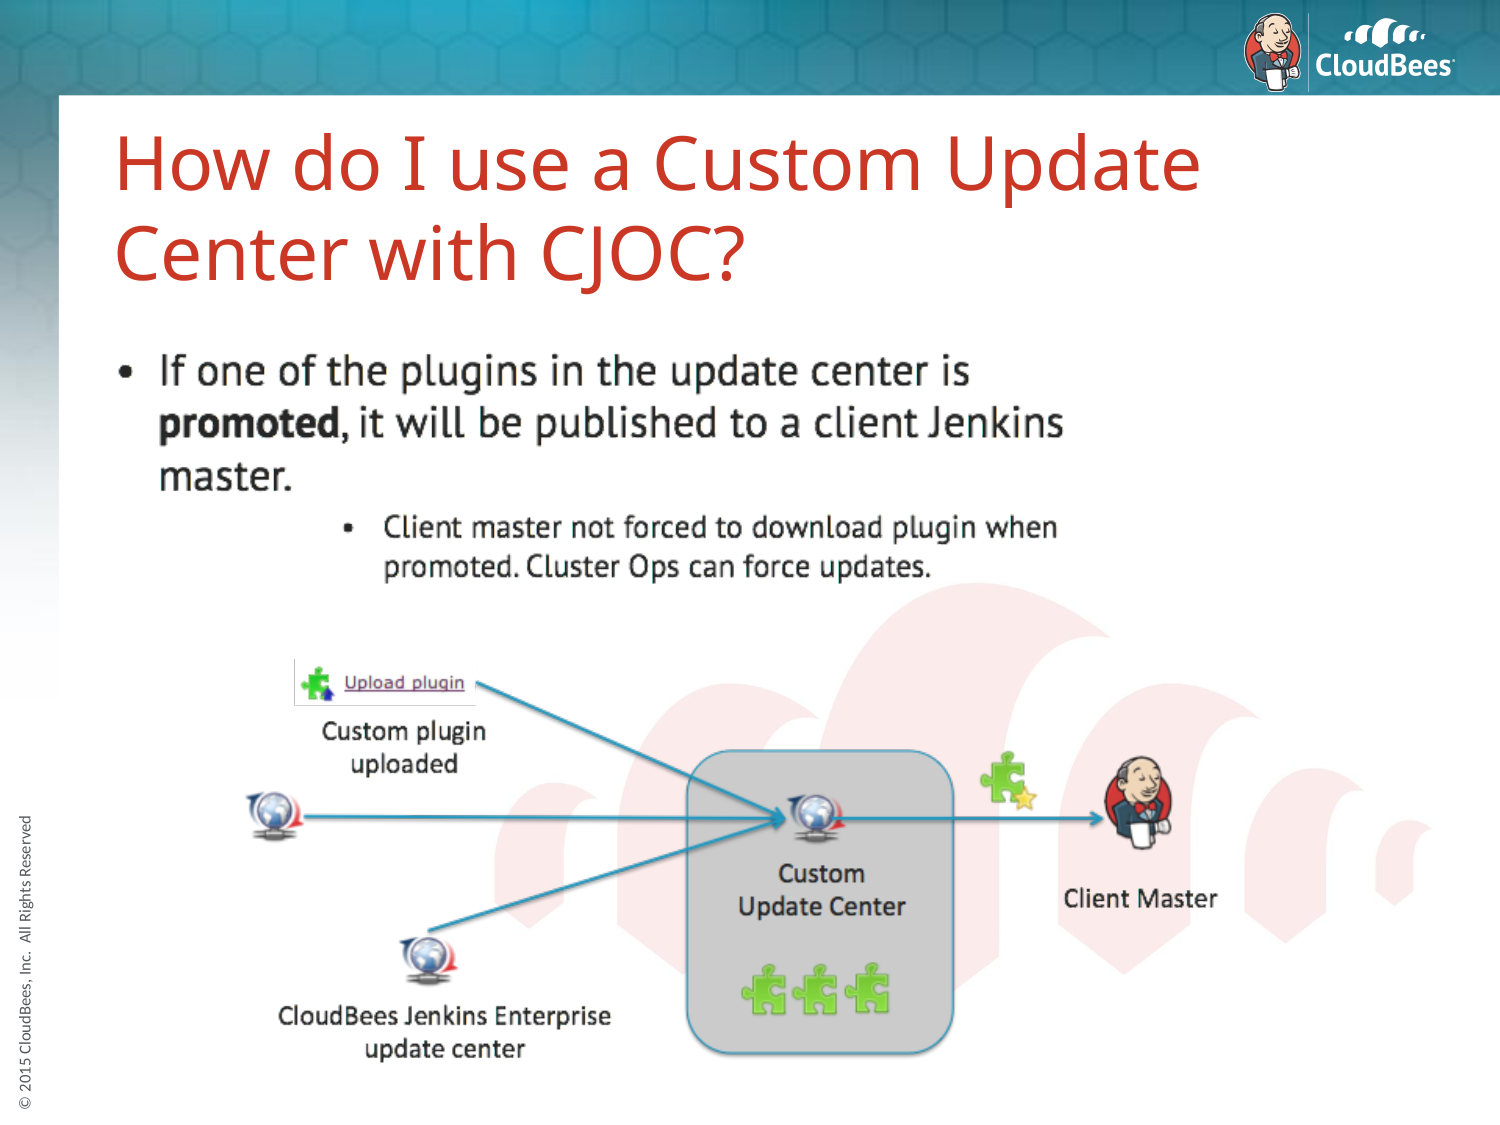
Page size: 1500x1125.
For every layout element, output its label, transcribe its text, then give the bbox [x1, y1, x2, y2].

picture [0, 0, 1500, 1125]
title How do I use a Custom Update Center with CJOC? [98, 136, 1448, 274]
picture [105, 334, 1455, 1070]
